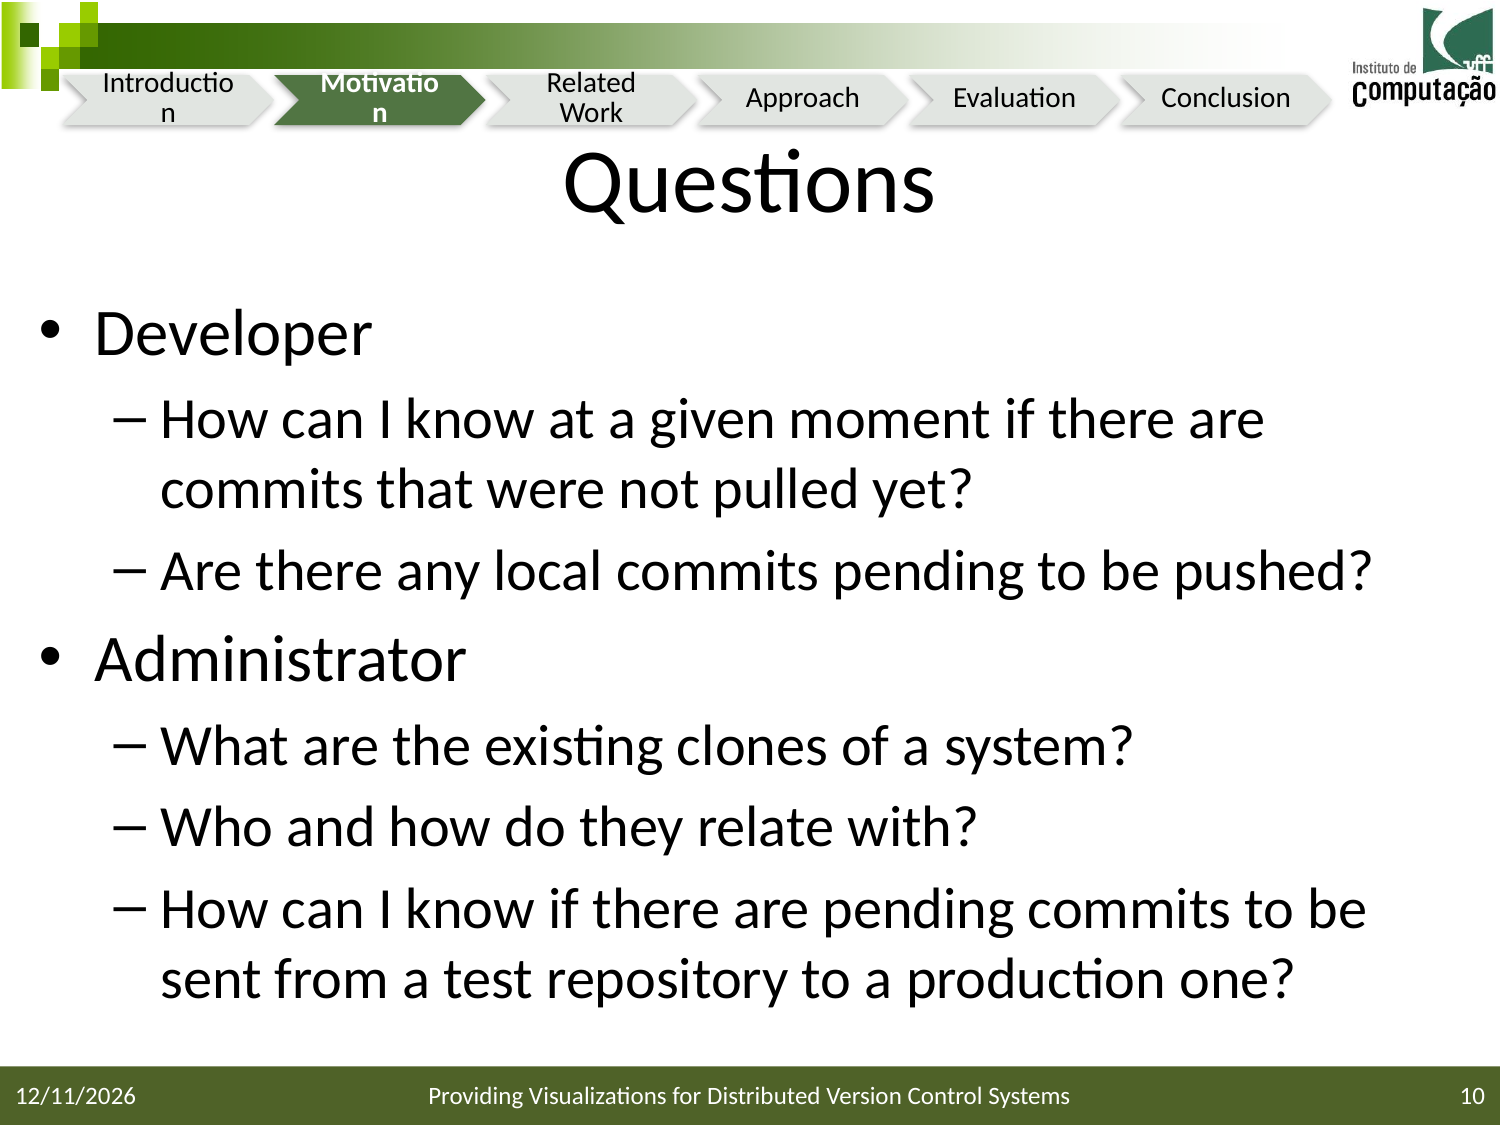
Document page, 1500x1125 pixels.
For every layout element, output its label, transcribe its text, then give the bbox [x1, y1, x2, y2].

footer Providing Visualizations for Distributed Version Control Systems [362, 1065, 1138, 1125]
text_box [62, 74, 1333, 126]
list Developer How can I know at a given moment if there are commits that were not pulled yet? Are there any local commits pending to be pushed? Administrator What are the existing clones of a system? Who and how do they relate with? How can I know if there are pending commits to be sent from a test repository to a production one? [23, 281, 1477, 1055]
slide_number 10 [1149, 1065, 1500, 1125]
title Questions [23, 82, 1477, 270]
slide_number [0, 1065, 350, 1125]
